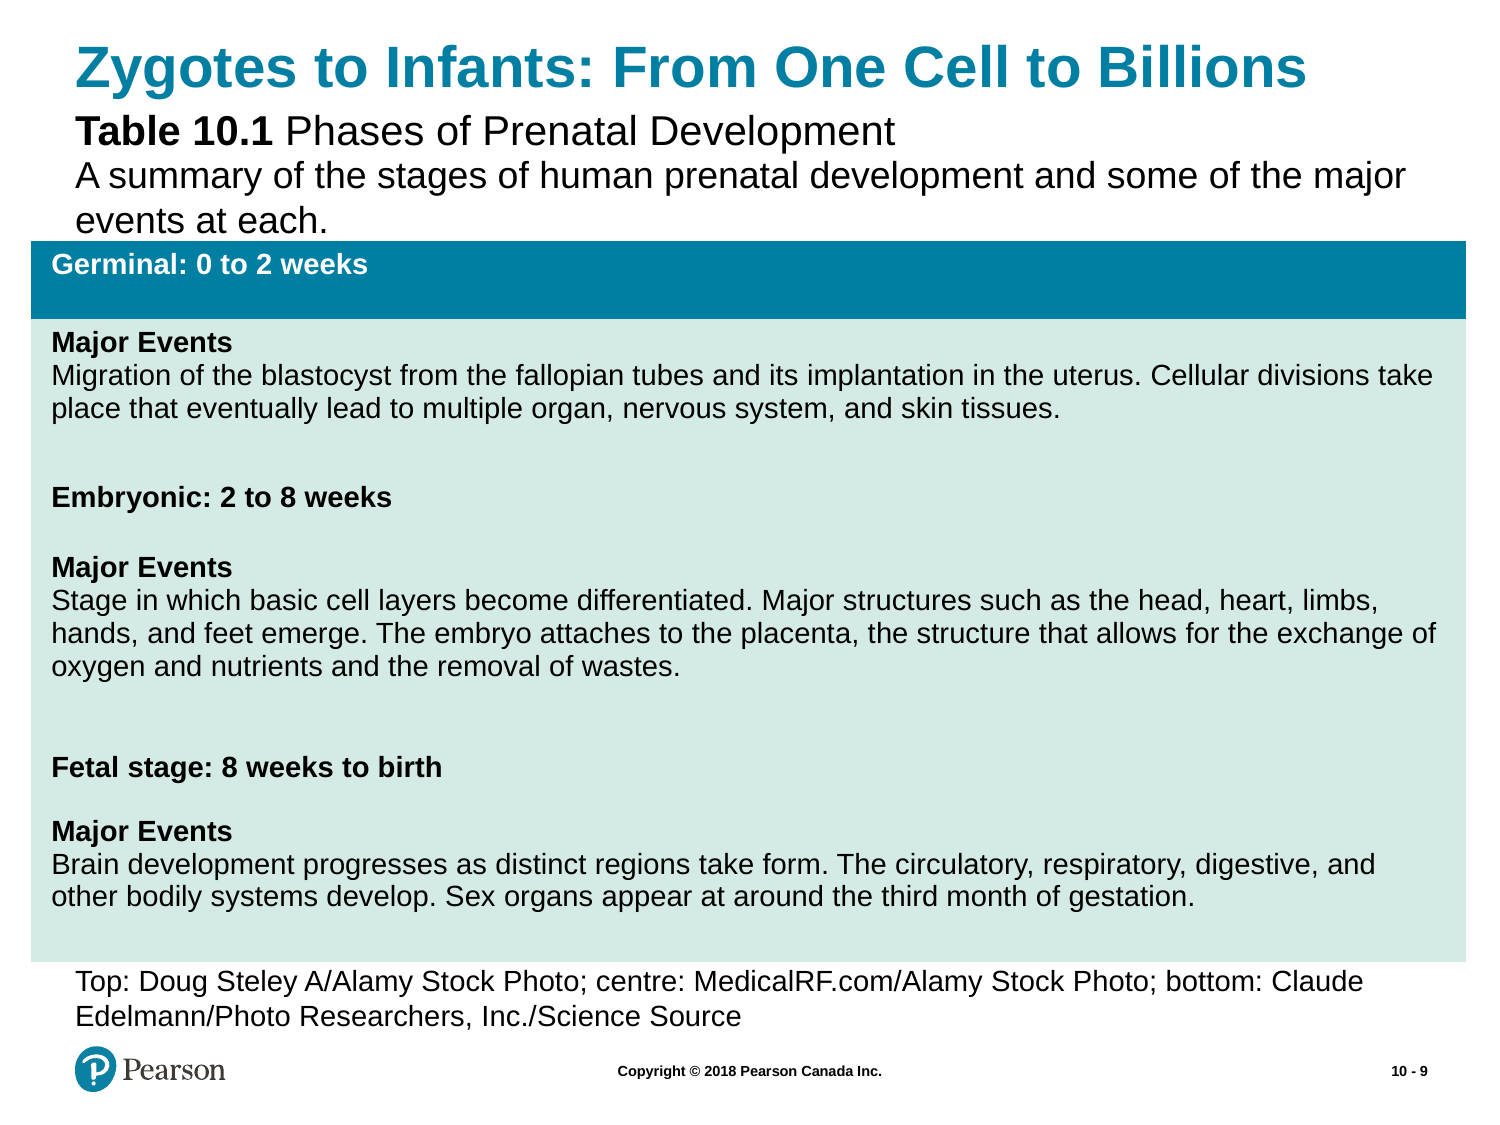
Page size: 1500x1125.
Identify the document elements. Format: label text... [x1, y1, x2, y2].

table_cell Major Events Migration of the blastocyst from the fallopian tubes and its implantation in the uterus. Cellular divisions take place that eventually lead to multiple organ, nervous system, and skin tissues. [31, 319, 1466, 473]
table_cell Major Events Stage in which basic cell layers become differentiated. Major structures such as the head, heart, limbs, hands, and feet emerge. The embryo attaches to the placenta, the structure that allows for the exchange of oxygen and nutrients and the removal of wastes. [31, 544, 1466, 743]
title Zygotes to Infants: From One Cell to Billions [75, 24, 1425, 103]
list Table 10.1 Phases of Prenatal Development [75, 103, 1425, 150]
list Top: Doug Steley A/Alamy Stock Photo; centre: MedicalRF.com/Alamy Stock Photo; bottom: Claude Edelmann/Photo Researchers, Inc./Science Source [75, 961, 1413, 1033]
list A summary of the stages of human prenatal development and some of the major events at each. [75, 150, 1425, 241]
table_cell Embryonic: 2 to 8 weeks [31, 473, 1466, 544]
table_cell Fetal stage: 8 weeks to birth [31, 743, 1466, 807]
table_header Germinal: 0 to 2 weeks [31, 241, 1466, 319]
table_cell Major Events Brain development progresses as distinct regions take form. The circulatory, respiratory, digestive, and other bodily systems develop. Sex organs appear at around the third month of gestation. [31, 807, 1466, 962]
